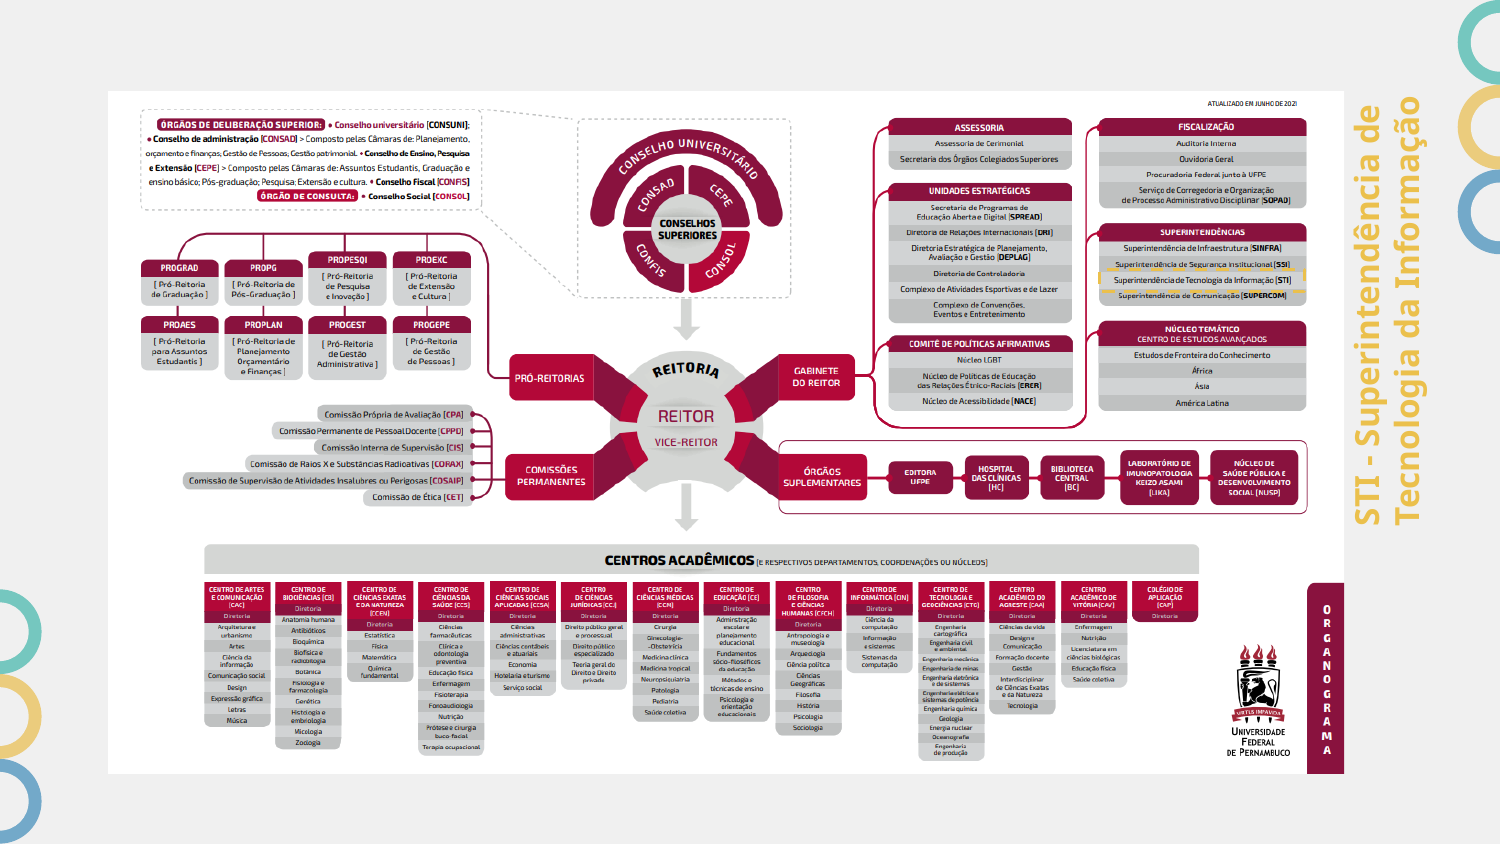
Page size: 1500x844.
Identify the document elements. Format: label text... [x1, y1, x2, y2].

text_box STI - Superintendência de Tecnologia da Informação [1330, 20, 1441, 541]
picture [107, 91, 1345, 774]
